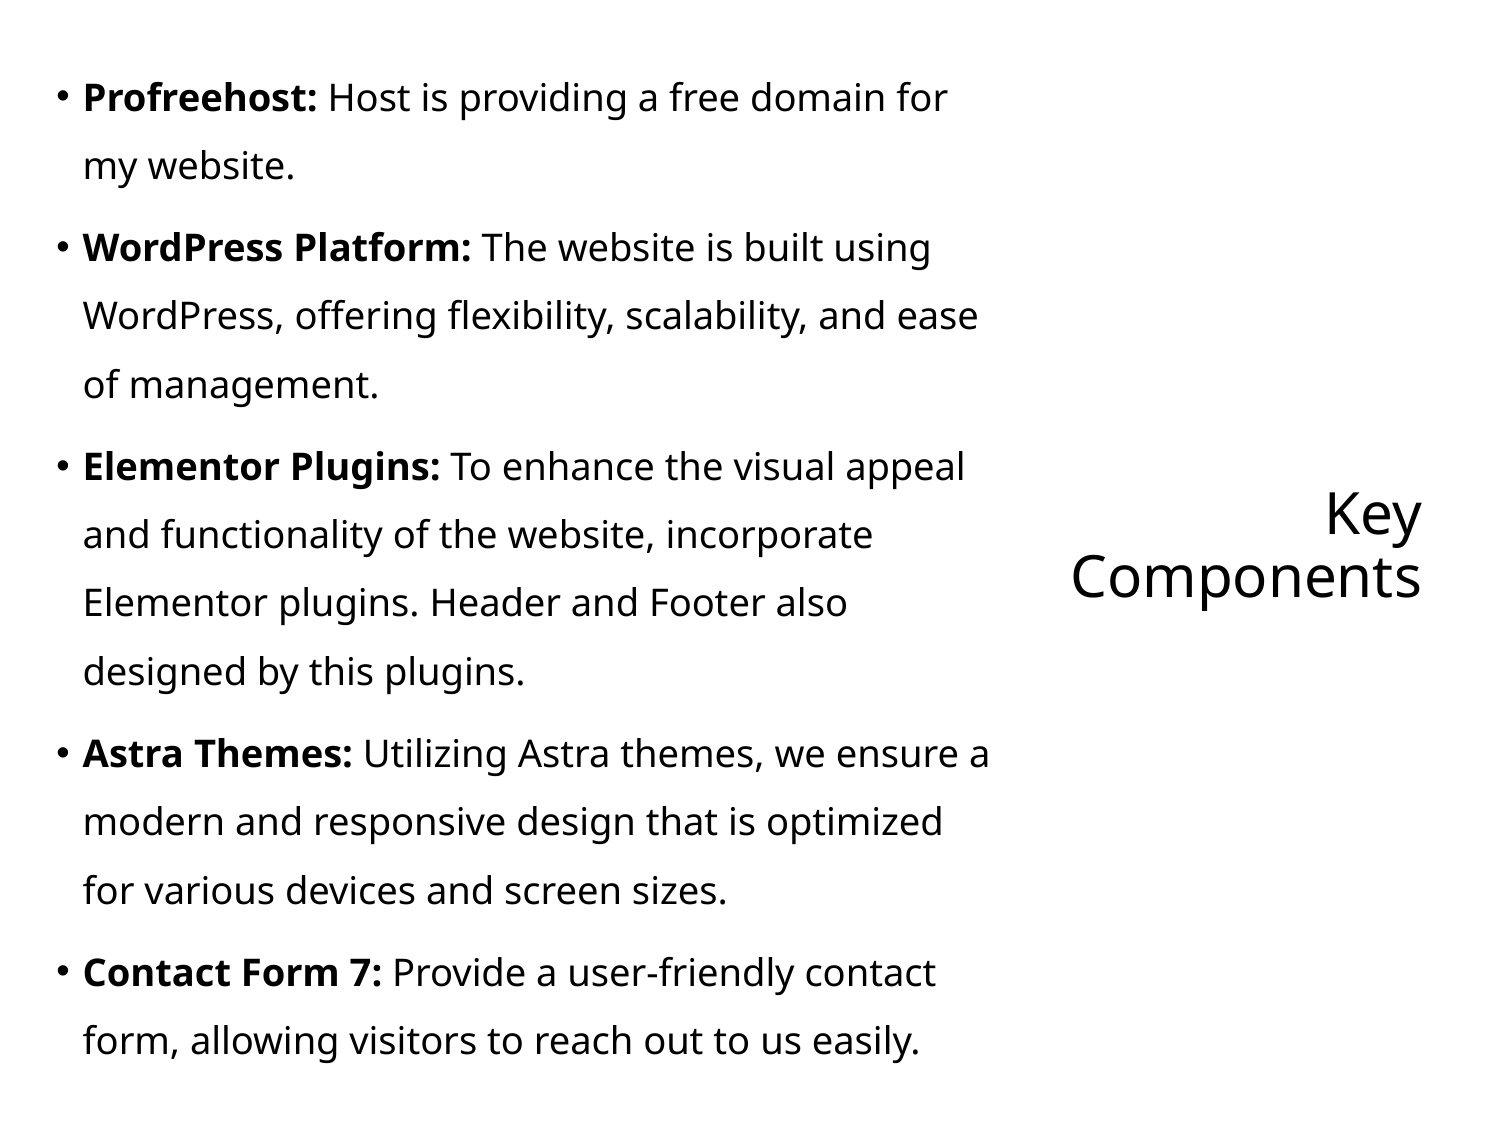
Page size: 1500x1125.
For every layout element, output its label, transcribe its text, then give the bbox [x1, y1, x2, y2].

title Key Components [1012, 78, 1437, 1016]
list Profreehost: Host is providing a free domain for my website. WordPress Platform: The website is built using WordPress, offering flexibility, scalability, and ease of management. Elementor Plugins: To enhance the visual appeal and functionality of the website, incorporate Elementor plugins. Header and Footer also designed by this plugins. Astra Themes: Utilizing Astra themes, we ensure a modern and responsive design that is optimized for various devices and screen sizes. Contact Form 7: Provide a user-friendly contact form, allowing visitors to reach out to us easily. [41, 42, 1012, 1071]
